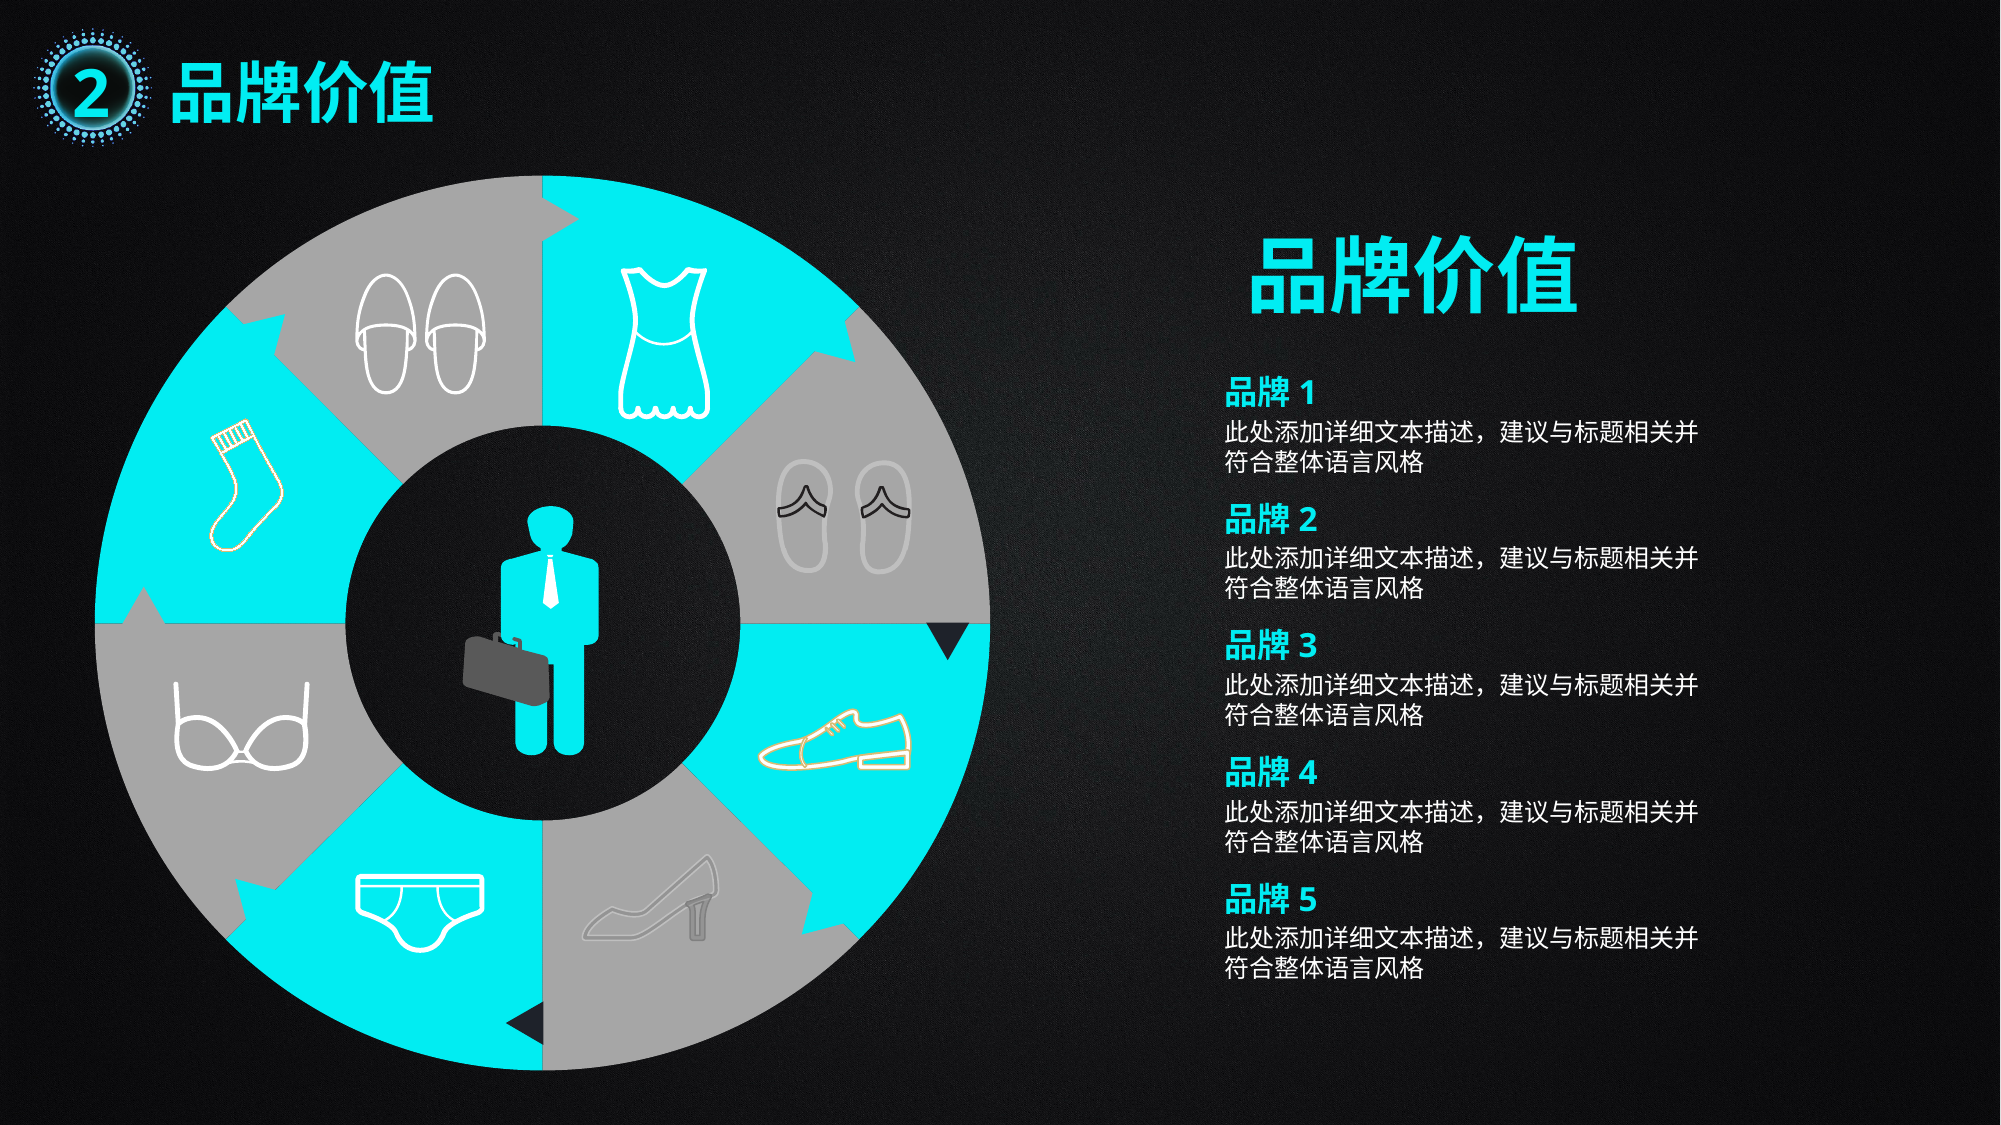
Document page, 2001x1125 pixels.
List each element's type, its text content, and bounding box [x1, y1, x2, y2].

text_box 品牌1 此处添加详细文本描述，建议与标题相关并符合整体语言风格 [1224, 371, 1720, 476]
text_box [94, 175, 991, 1071]
picture [0, 0, 2001, 1125]
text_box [33, 28, 152, 147]
text_box 品牌价值 [152, 42, 524, 138]
text_box 品牌4 此处添加详细文本描述，建议与标题相关并符合整体语言风格 [1224, 751, 1720, 857]
text_box 品牌价值 [1191, 215, 1634, 331]
text_box 品牌3 此处添加详细文本描述，建议与标题相关并符合整体语言风格 [1224, 624, 1720, 730]
text_box 品牌5 此处添加详细文本描述，建议与标题相关并符合整体语言风格 [1224, 877, 1720, 983]
text_box 品牌2 此处添加详细文本描述，建议与标题相关并符合整体语言风格 [1224, 497, 1720, 603]
